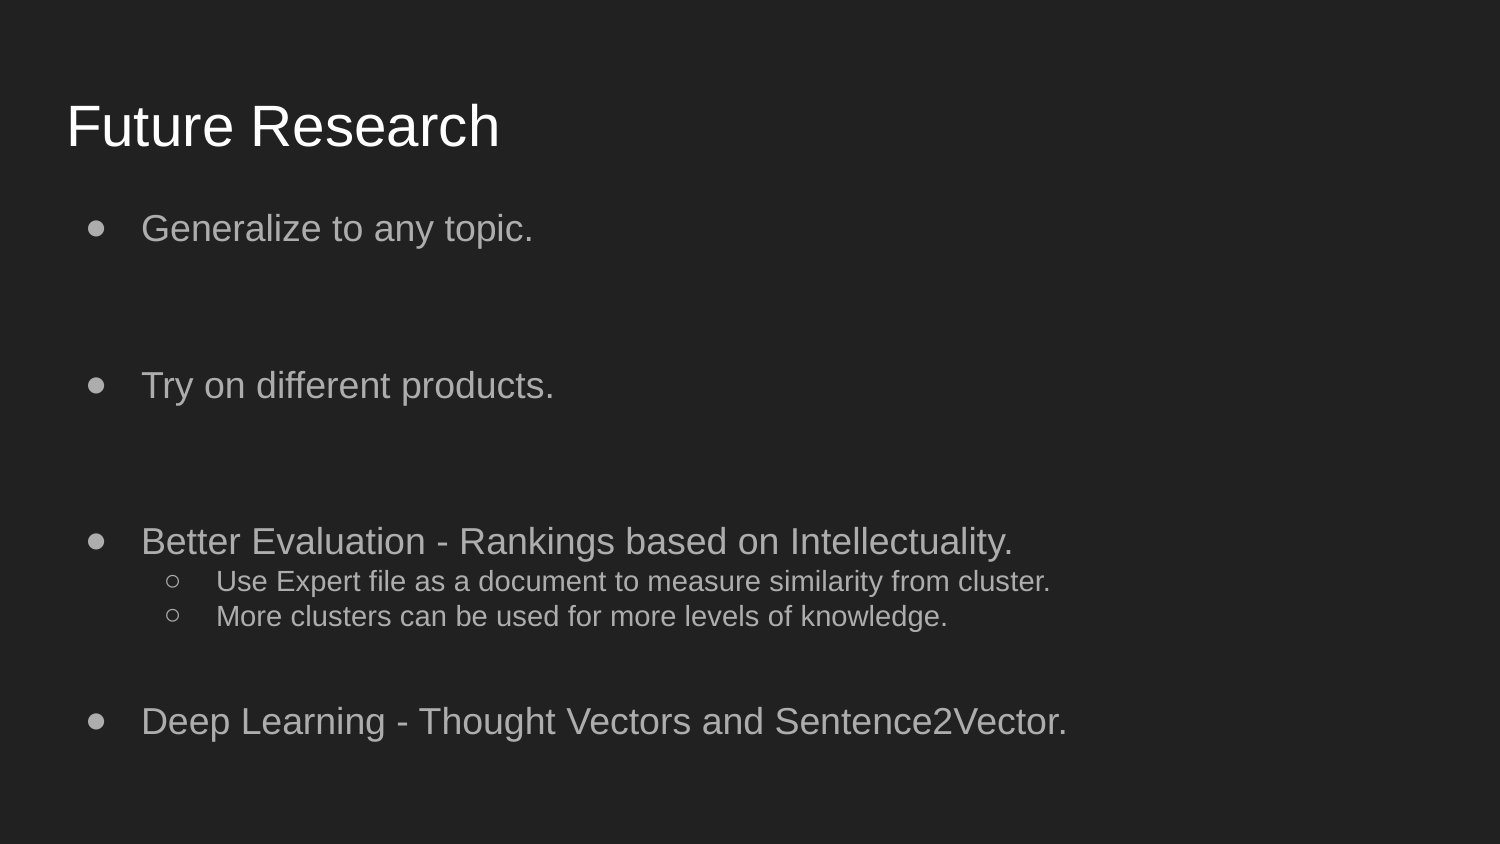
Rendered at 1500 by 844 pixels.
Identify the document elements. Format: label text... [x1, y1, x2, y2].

title Future Research [51, 72, 1449, 167]
list Generalize to any topic. Try on different products. Better Evaluation - Rankings based on Intellectuality. Use Expert file as a document to measure similarity from cluster. More clusters can be used for more levels of knowledge. Deep Learning - Thought Vectors and Sentence2Vector. [51, 189, 1449, 750]
